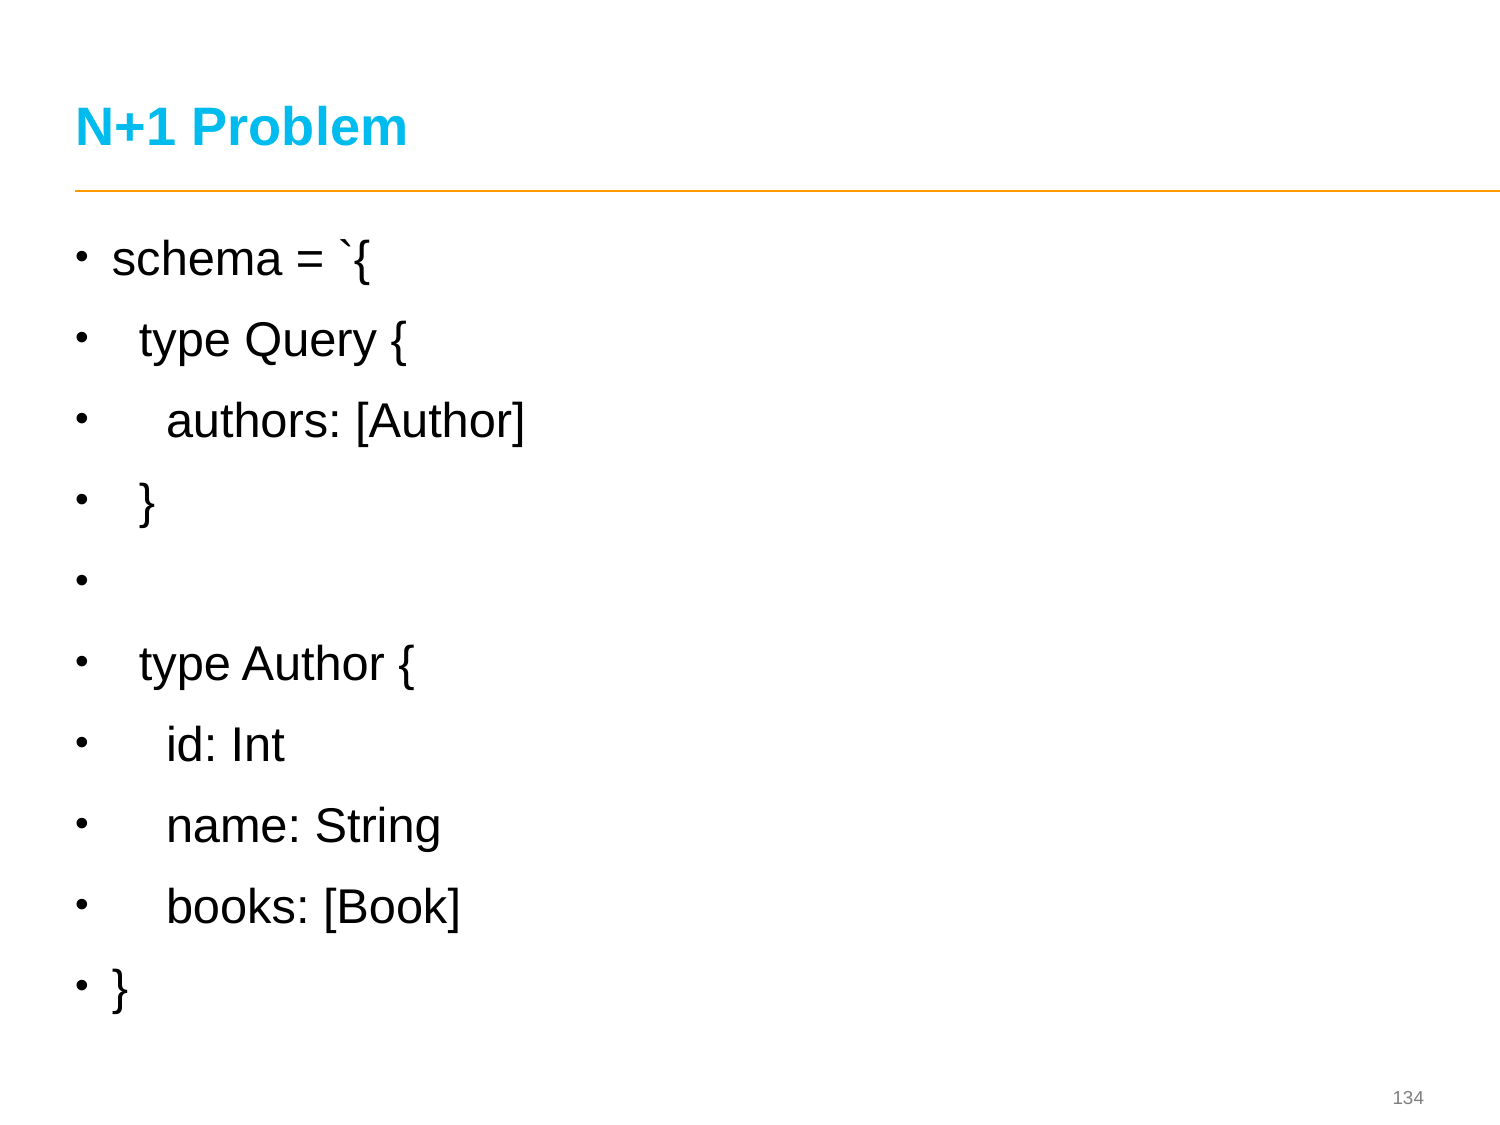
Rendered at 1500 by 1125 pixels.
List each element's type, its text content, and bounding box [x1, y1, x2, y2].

title N+1 Problem [75, 27, 1422, 157]
list schema = `{ type Query { authors: [Author] } type Author { id: Int name: String books: [Book] } [75, 226, 1425, 1018]
